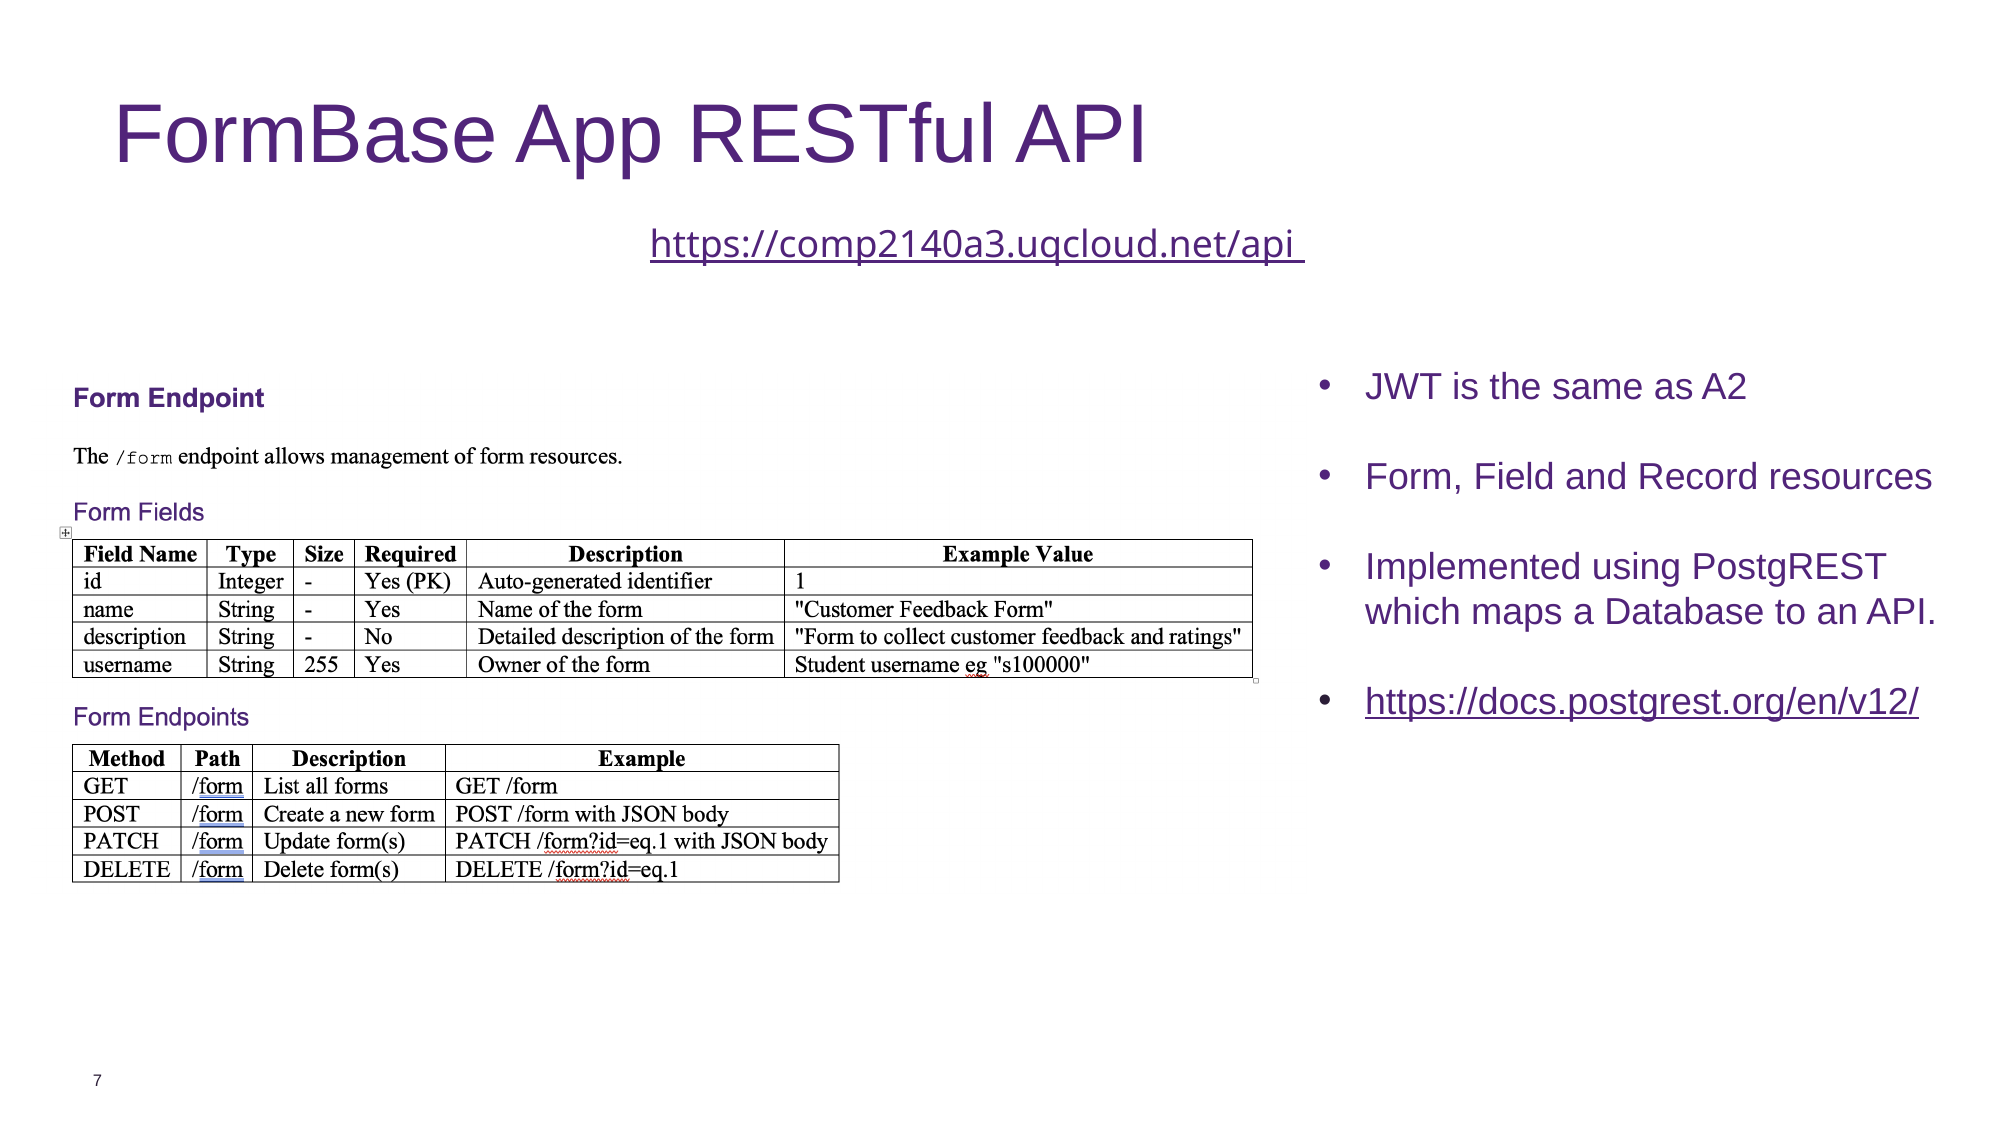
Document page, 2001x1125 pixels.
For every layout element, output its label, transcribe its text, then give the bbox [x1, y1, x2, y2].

slide_number 7 [55, 1070, 103, 1089]
picture [31, 373, 1307, 894]
title FormBase App RESTful API [114, 90, 1886, 168]
text_box JWT is the same as A2 Form, Field and Record resources Implemented using PostgREST which maps a Database to an API. https://docs.postgrest.org/en/v12/ [1303, 354, 1981, 730]
text_box https://comp2140a3.uqcloud.net/api [271, 212, 1683, 278]
